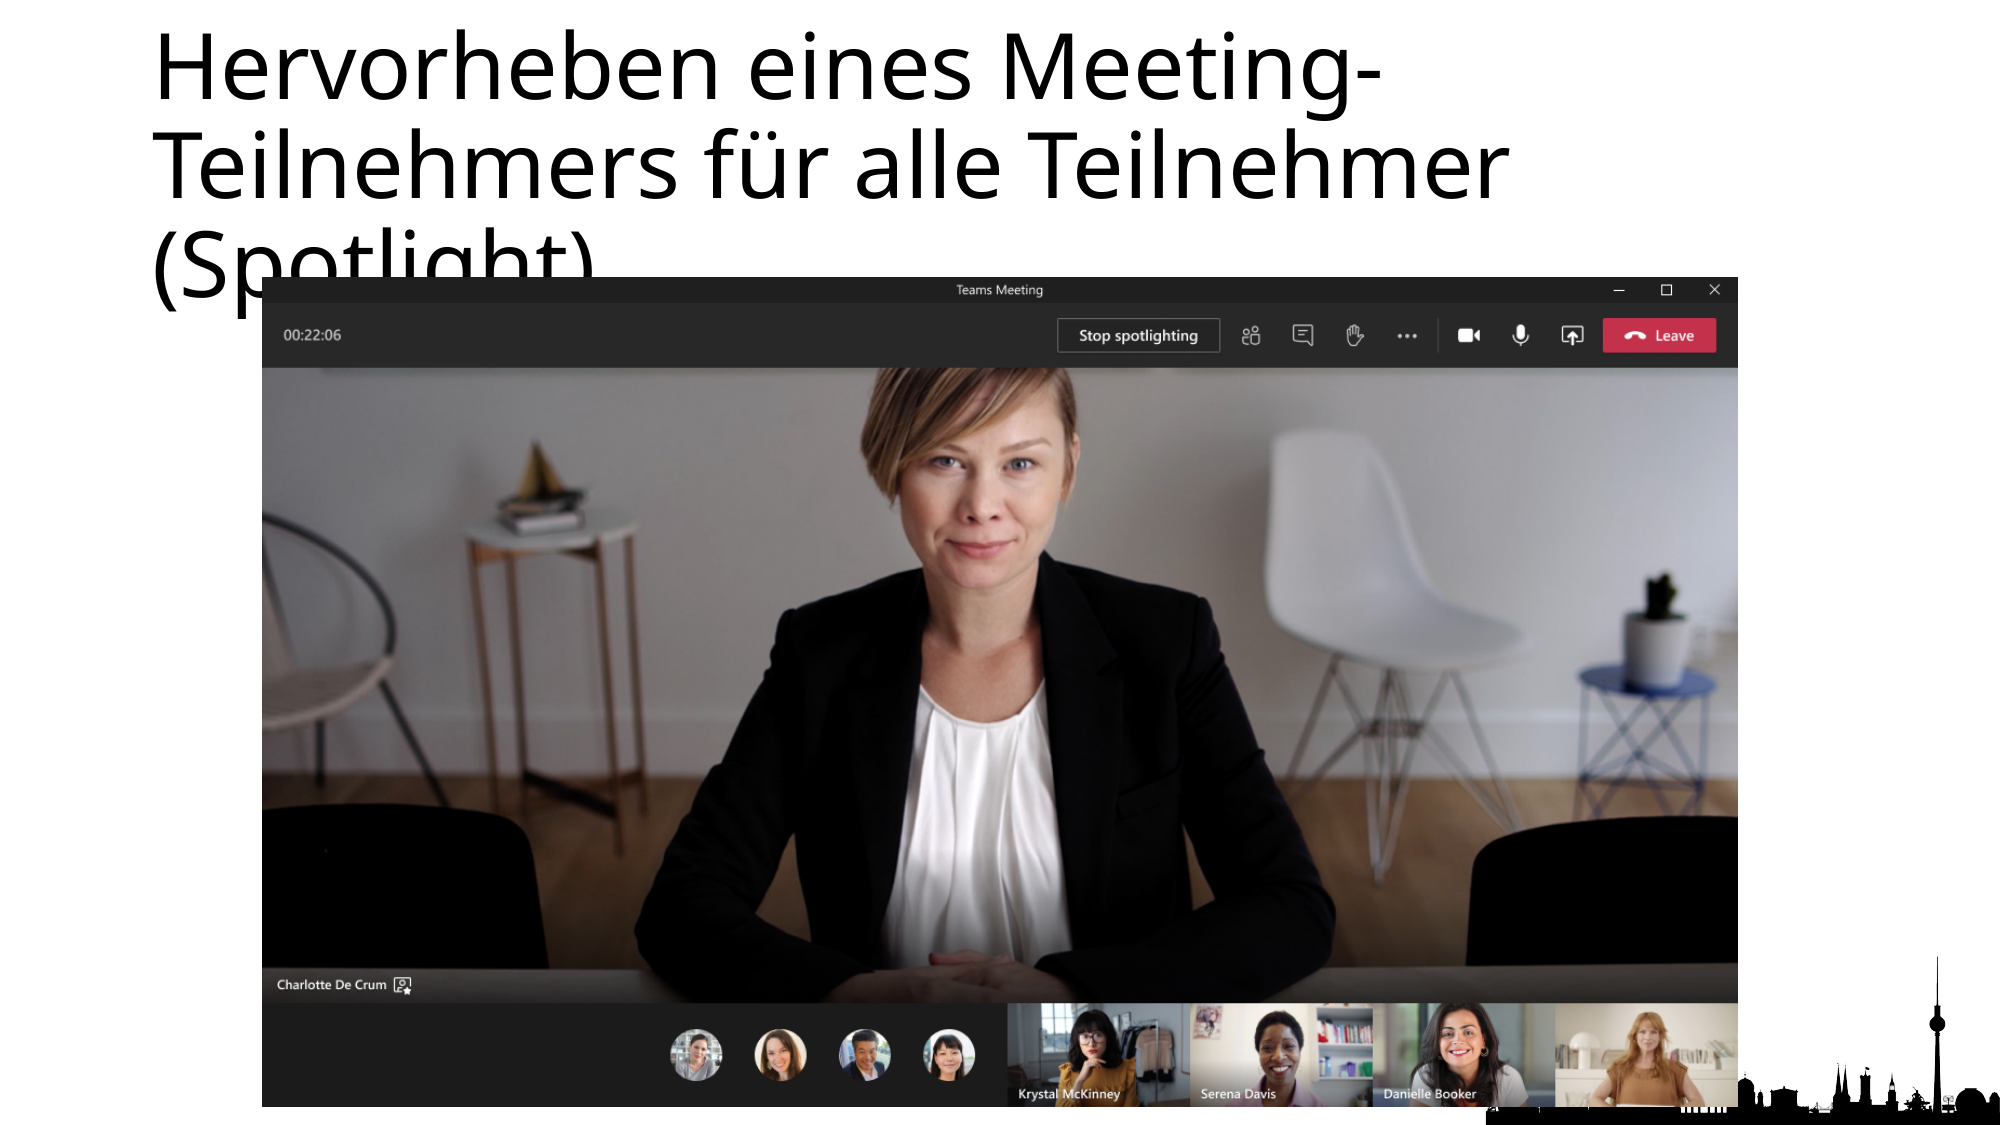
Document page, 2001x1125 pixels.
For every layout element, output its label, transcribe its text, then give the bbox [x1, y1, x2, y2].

title Hervorheben eines Meeting-Teilnehmers für alle Teilnehmer (Spotlight) [137, 59, 1863, 278]
picture [262, 277, 2000, 1125]
